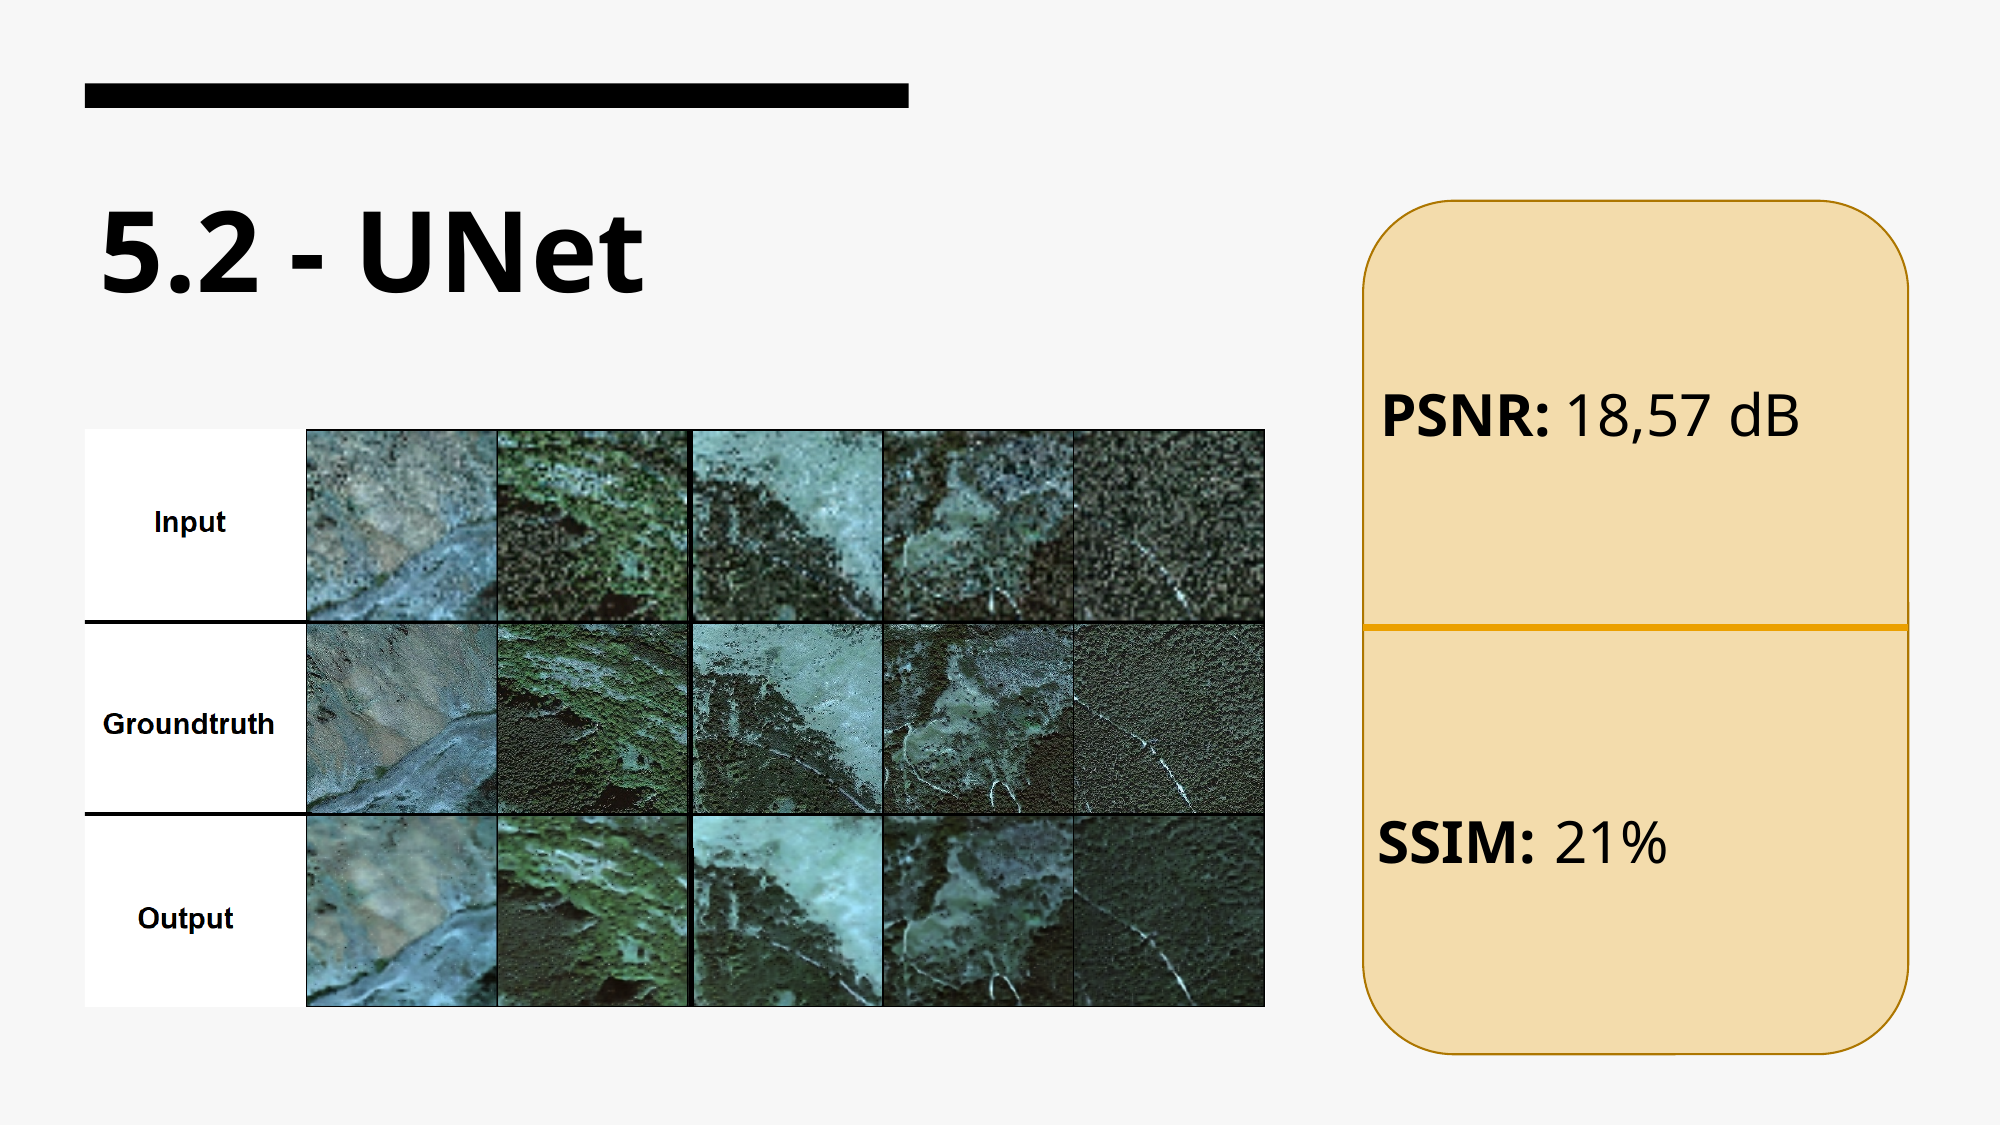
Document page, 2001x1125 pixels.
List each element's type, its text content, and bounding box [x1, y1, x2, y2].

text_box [1363, 200, 1909, 1055]
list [84, 429, 688, 1007]
picture [688, 429, 1267, 1007]
title 5.2 - UNet [84, 172, 909, 336]
